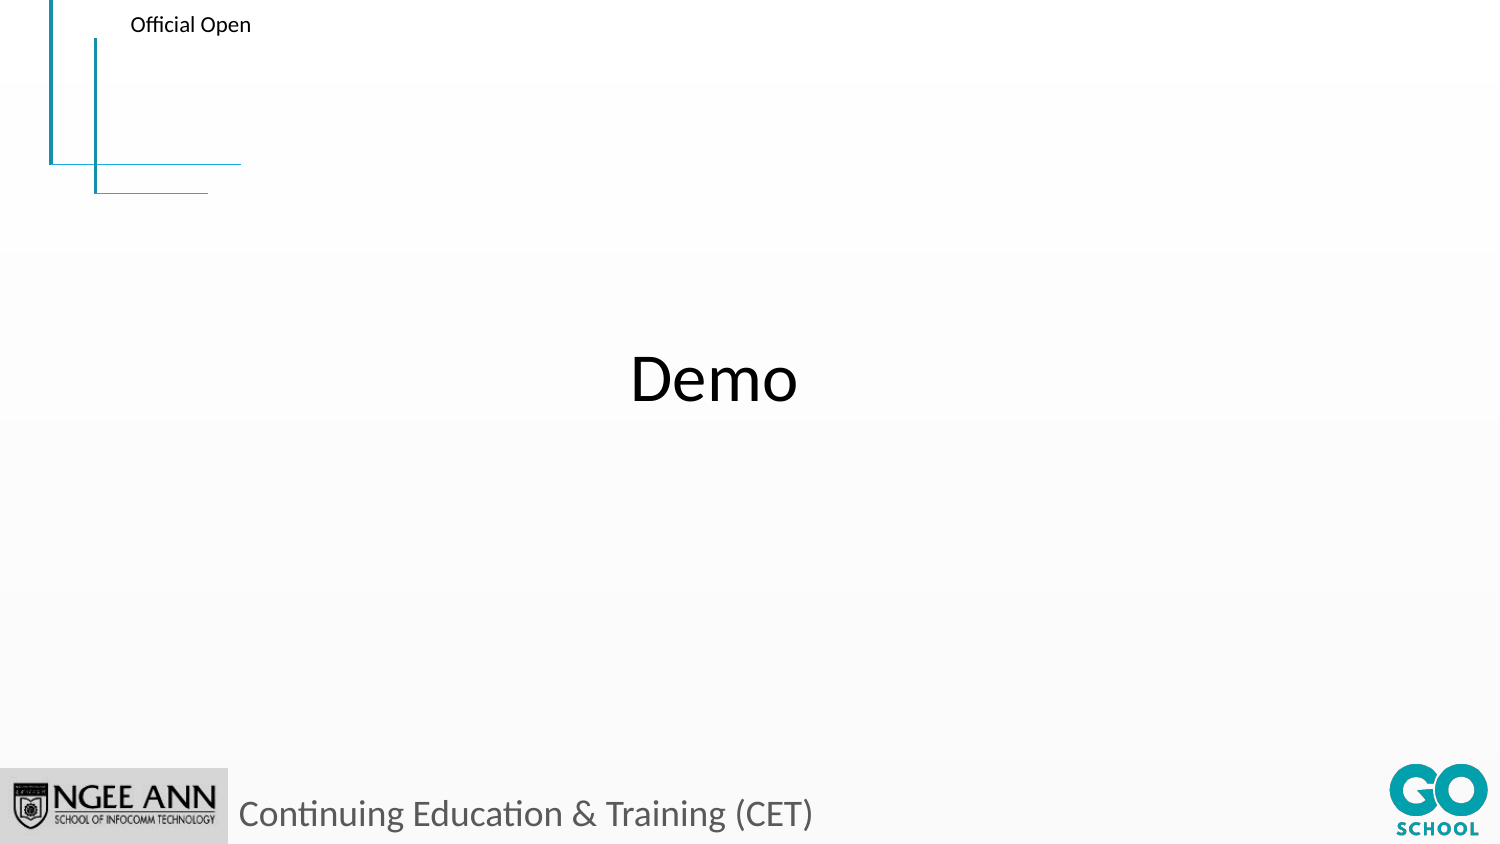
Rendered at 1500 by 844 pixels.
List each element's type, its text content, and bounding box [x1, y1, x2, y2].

picture [0, 768, 228, 844]
picture [1354, 715, 1500, 844]
title Demo [615, 286, 910, 473]
